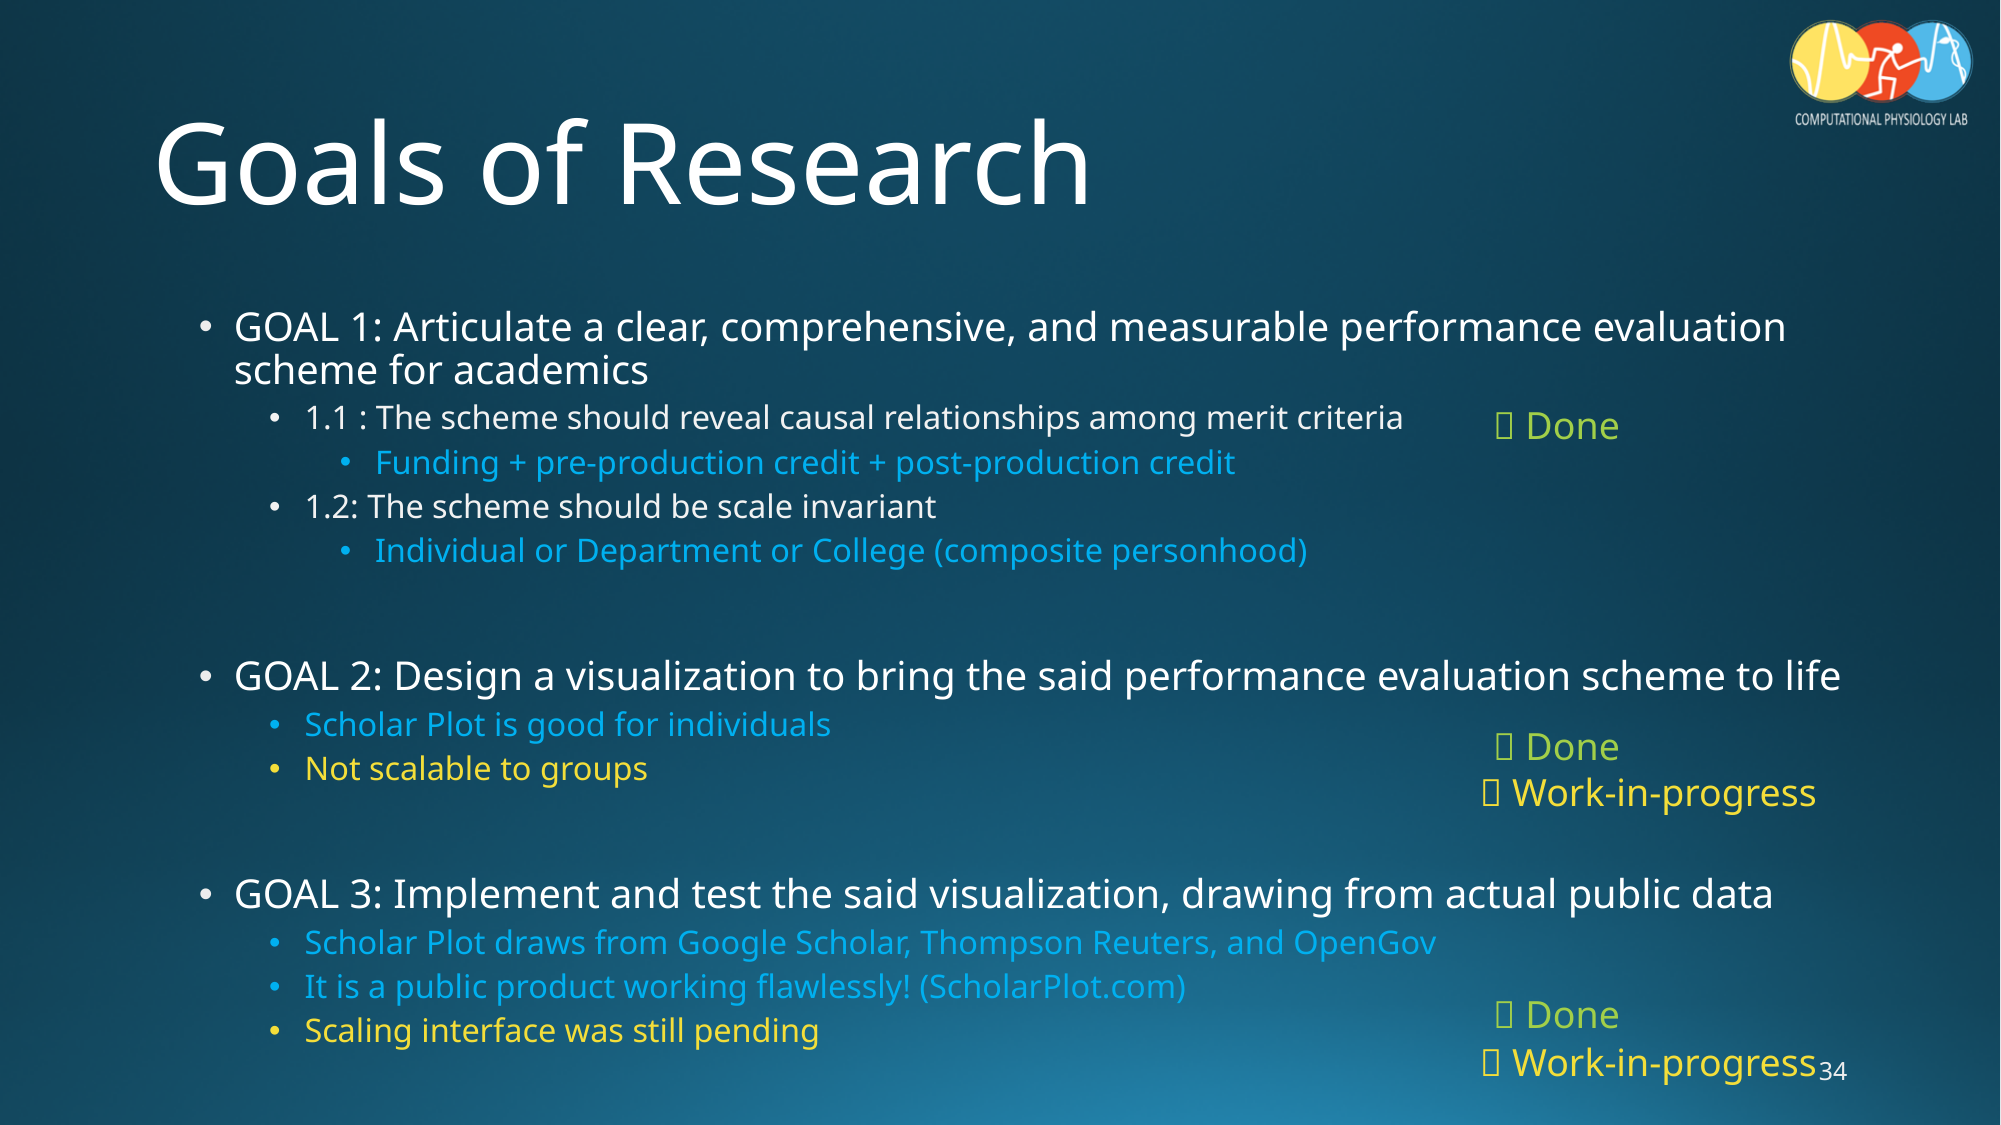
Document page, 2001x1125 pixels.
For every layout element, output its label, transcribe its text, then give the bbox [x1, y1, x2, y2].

slide_number 34 [1412, 1042, 1863, 1103]
picture [0, 0, 2001, 1125]
text_box  Done [1478, 394, 1636, 455]
text_box  Done [1478, 715, 1636, 776]
text_box  Work-in-progress [1465, 1031, 1832, 1092]
text_box  Work-in-progress [1465, 761, 1832, 821]
text_box  Done [1478, 983, 1636, 1031]
title Goals of Research [137, 59, 1863, 278]
list GOAL 1: Articulate a clear, comprehensive, and measurable performance evaluation scheme for academics 1.1 : The scheme should reveal causal relationships among merit criteria Funding + pre-production credit + post-production credit 1.2: The scheme should be scale invariant Individual or Department or College (composite personhood) GOAL 2: Design a visualization to bring the said performance evaluation scheme to life Scholar Plot is good for individuals Not scalable to groups GOAL 3: Implement and test the said visualization, drawing from actual public data Scholar Plot draws from Google Scholar, Thompson Reuters, and OpenGov It is a public product working flawlessly! (ScholarPlot.com) Scaling interface was still pending [183, 299, 1863, 1097]
